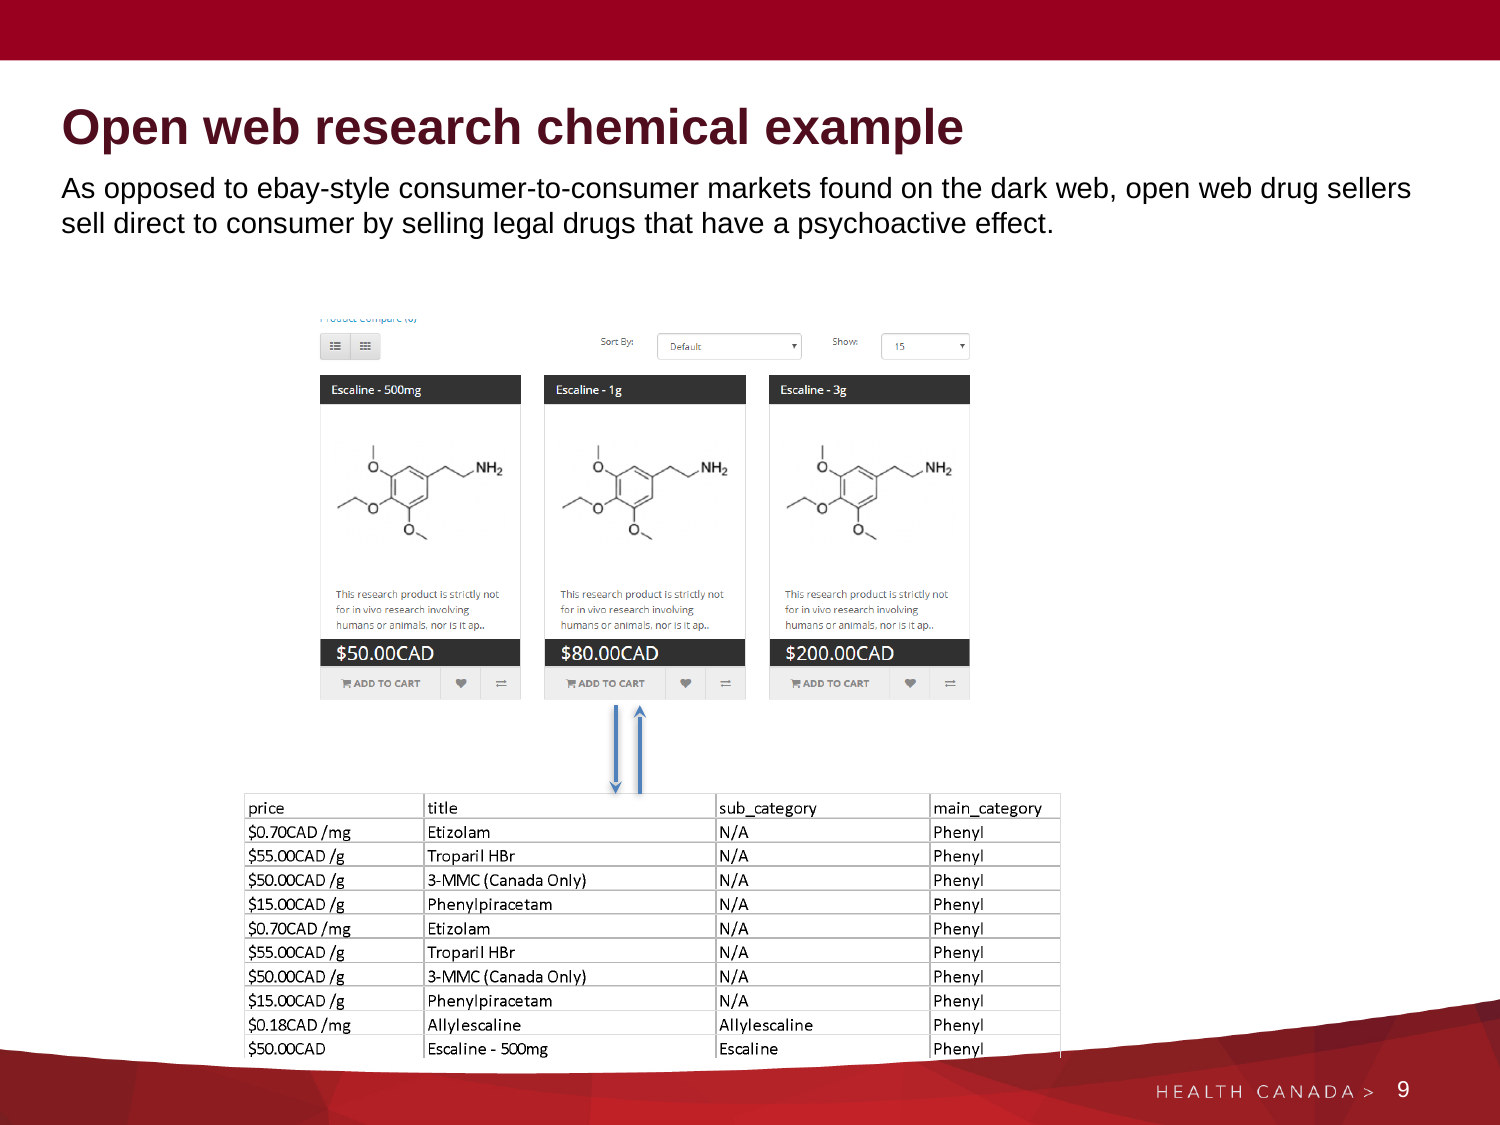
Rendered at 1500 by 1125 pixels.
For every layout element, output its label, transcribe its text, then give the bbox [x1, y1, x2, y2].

text_box As opposed to ebay-style consumer-to-consumer markets found on the dark web, open web drug sellers sell direct to consumer by selling legal drugs that have a psychoactive effect. [46, 162, 1476, 248]
title Open web research chemical example [46, 69, 1455, 162]
slide_number 9 [1382, 1058, 1476, 1118]
picture [0, 61, 1500, 1125]
